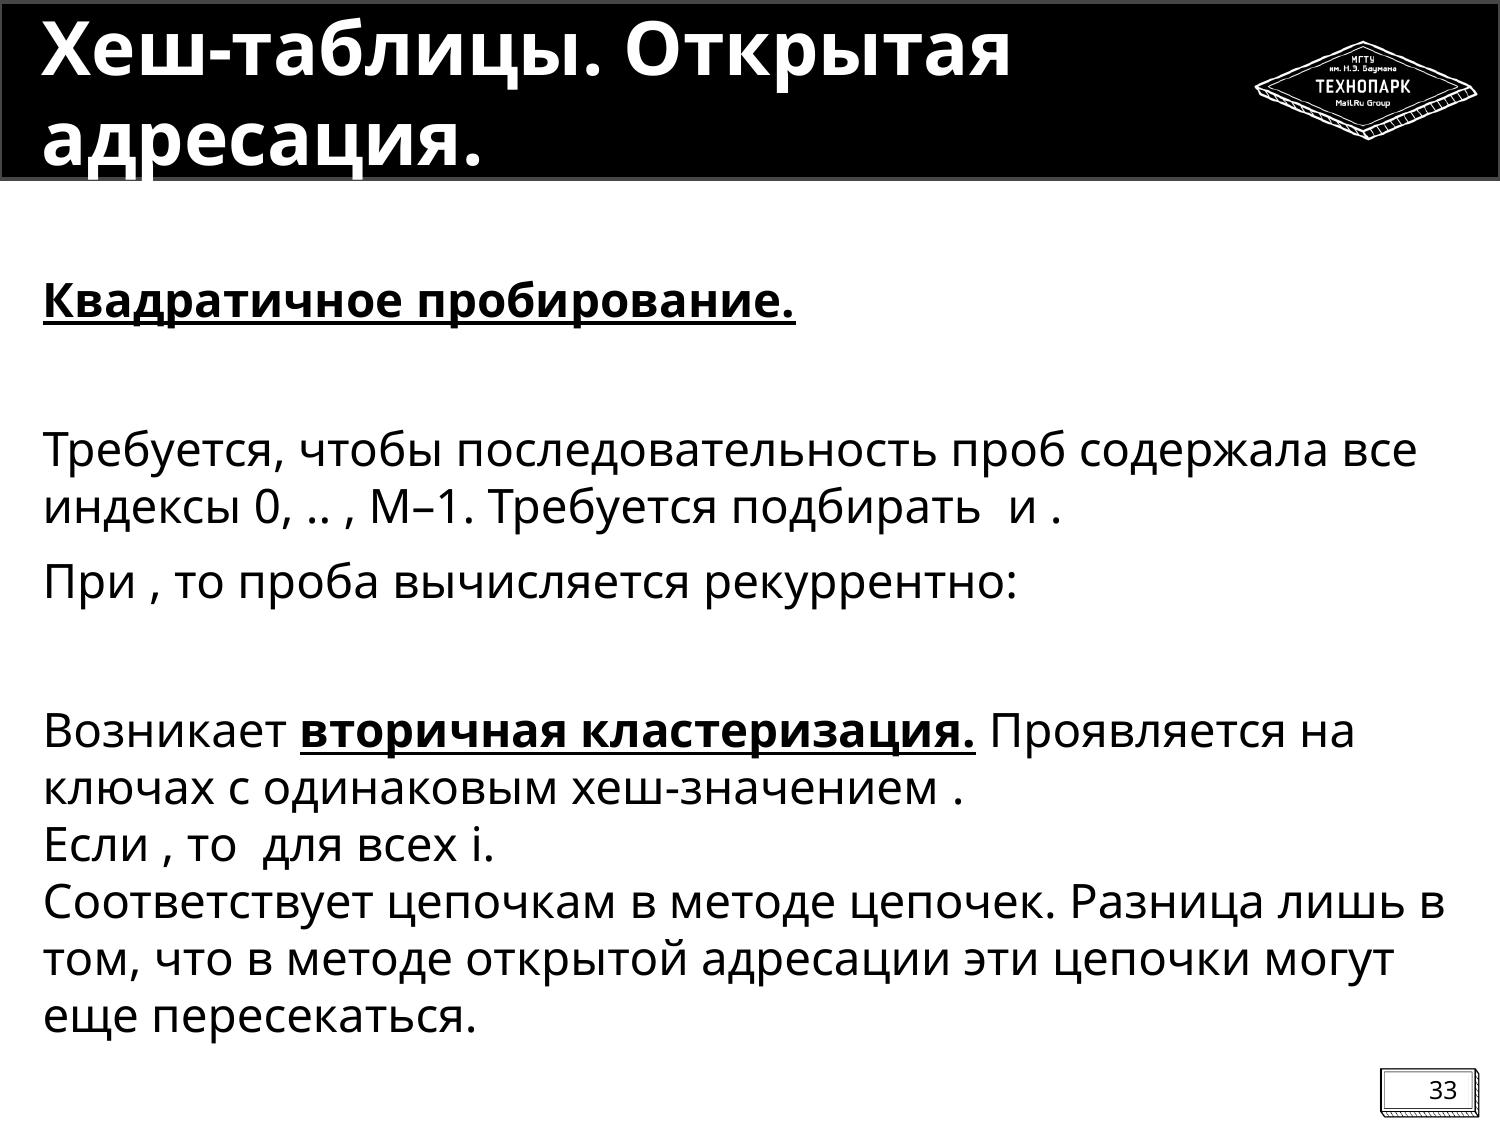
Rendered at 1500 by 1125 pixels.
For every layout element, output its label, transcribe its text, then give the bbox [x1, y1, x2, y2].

picture [1366, 1060, 1495, 1125]
slide_number 33 [1130, 1069, 1473, 1114]
title Хеш-таблицы. Открытая адресация. [26, 15, 1250, 166]
picture [1250, 19, 1492, 162]
